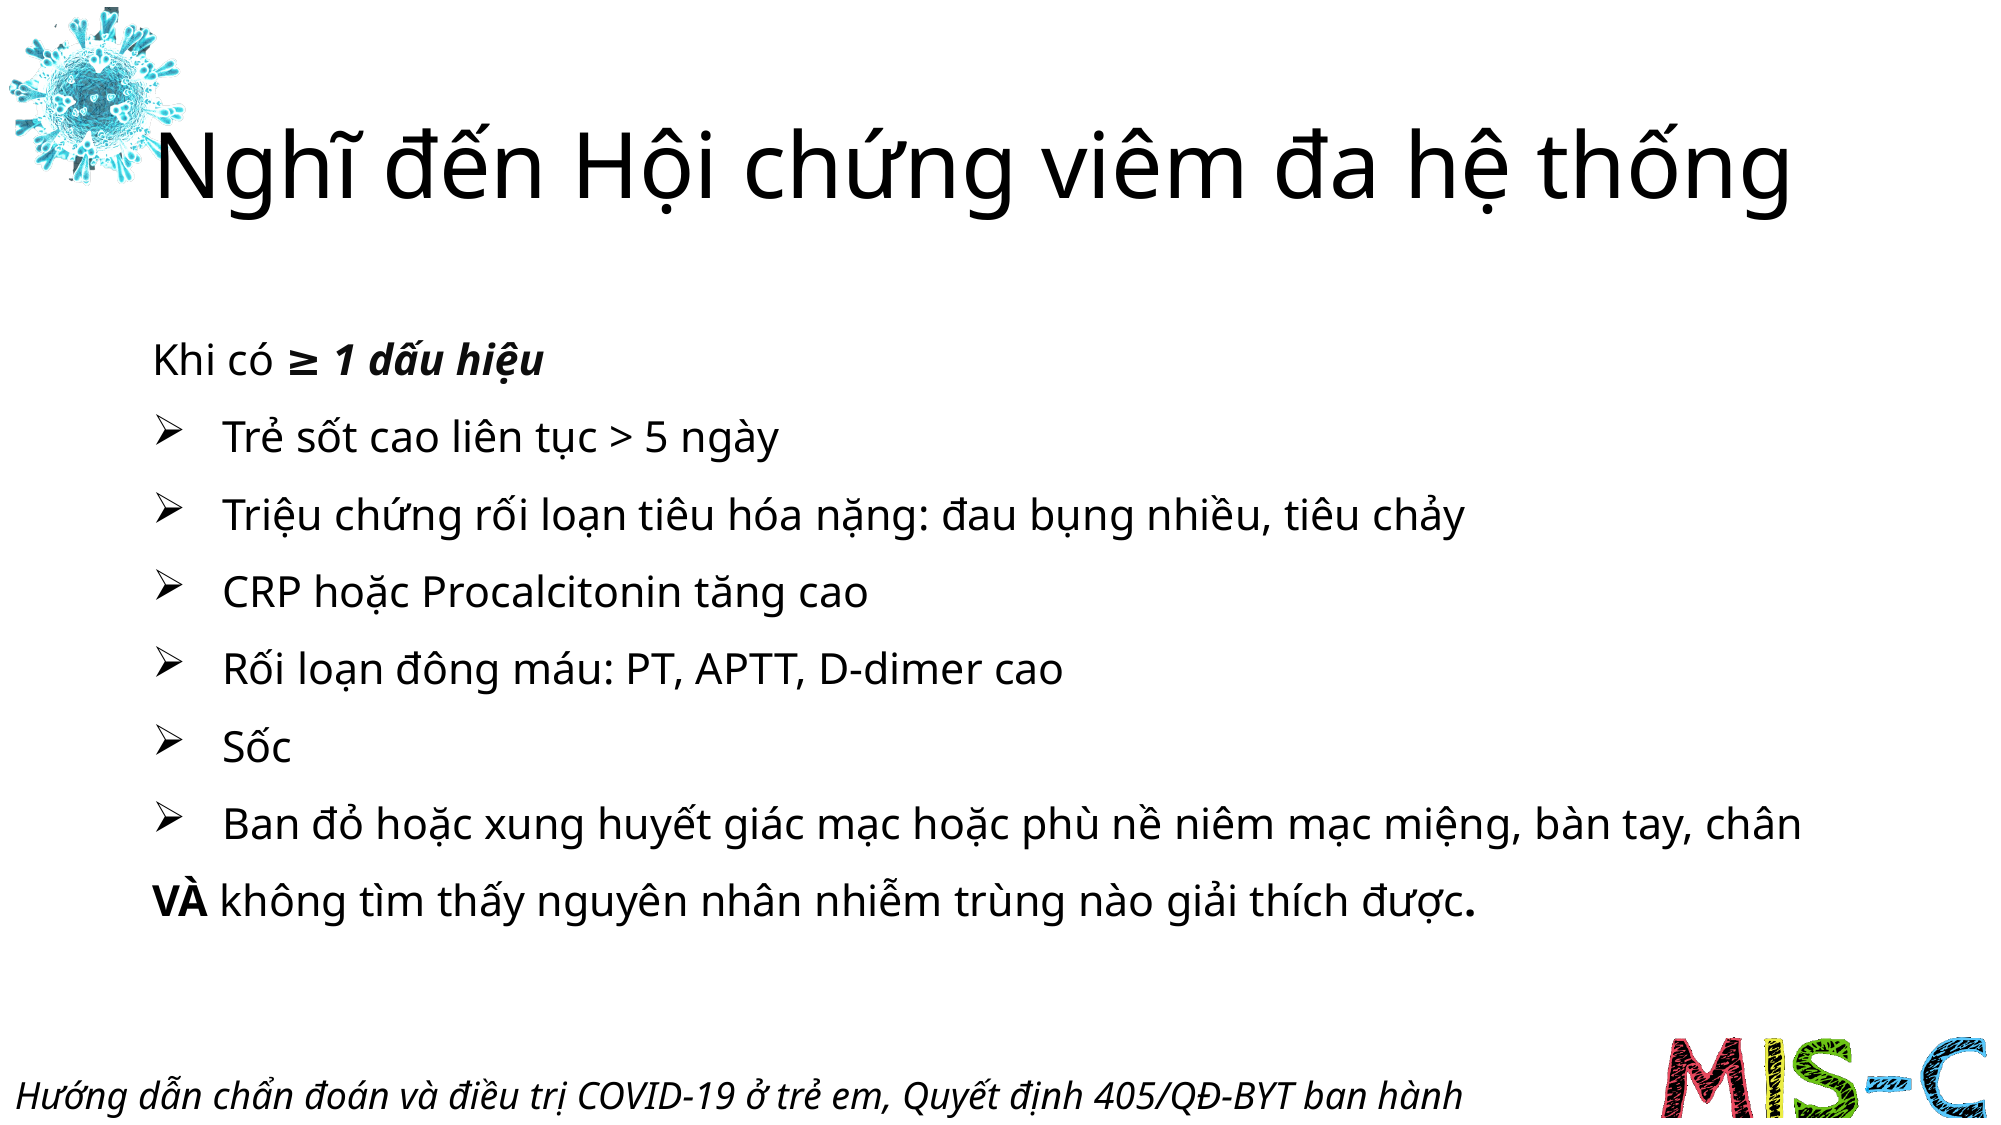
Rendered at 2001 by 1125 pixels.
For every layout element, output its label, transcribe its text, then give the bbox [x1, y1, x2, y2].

picture [1650, 1027, 2000, 1118]
list Khi có ≥ 1 dấu hiệu Trẻ sốt cao liên tục > 5 ngày Triệu chứng rối loạn tiêu hóa nặng: đau bụng nhiều, tiêu chảy CRP hoặc Procalcitonin tăng cao Rối loạn đông máu: PT, APTT, D-dimer cao Sốc Ban đỏ hoặc xung huyết giác mạc hoặc phù nề niêm mạc miệng, bàn tay, chân VÀ không tìm thấy nguyên nhân nhiễm trùng nào giải thích được. [137, 299, 1863, 1014]
title Nghĩ đến Hội chứng viêm đa hệ thống [137, 59, 1863, 278]
picture [2, 7, 215, 190]
text_box Hướng dẫn chẩn đoán và điều trị COVID-19 ở trẻ em, Quyết định 405/QĐ-BYT ban hành 22/02/2022 [0, 1064, 1612, 1125]
